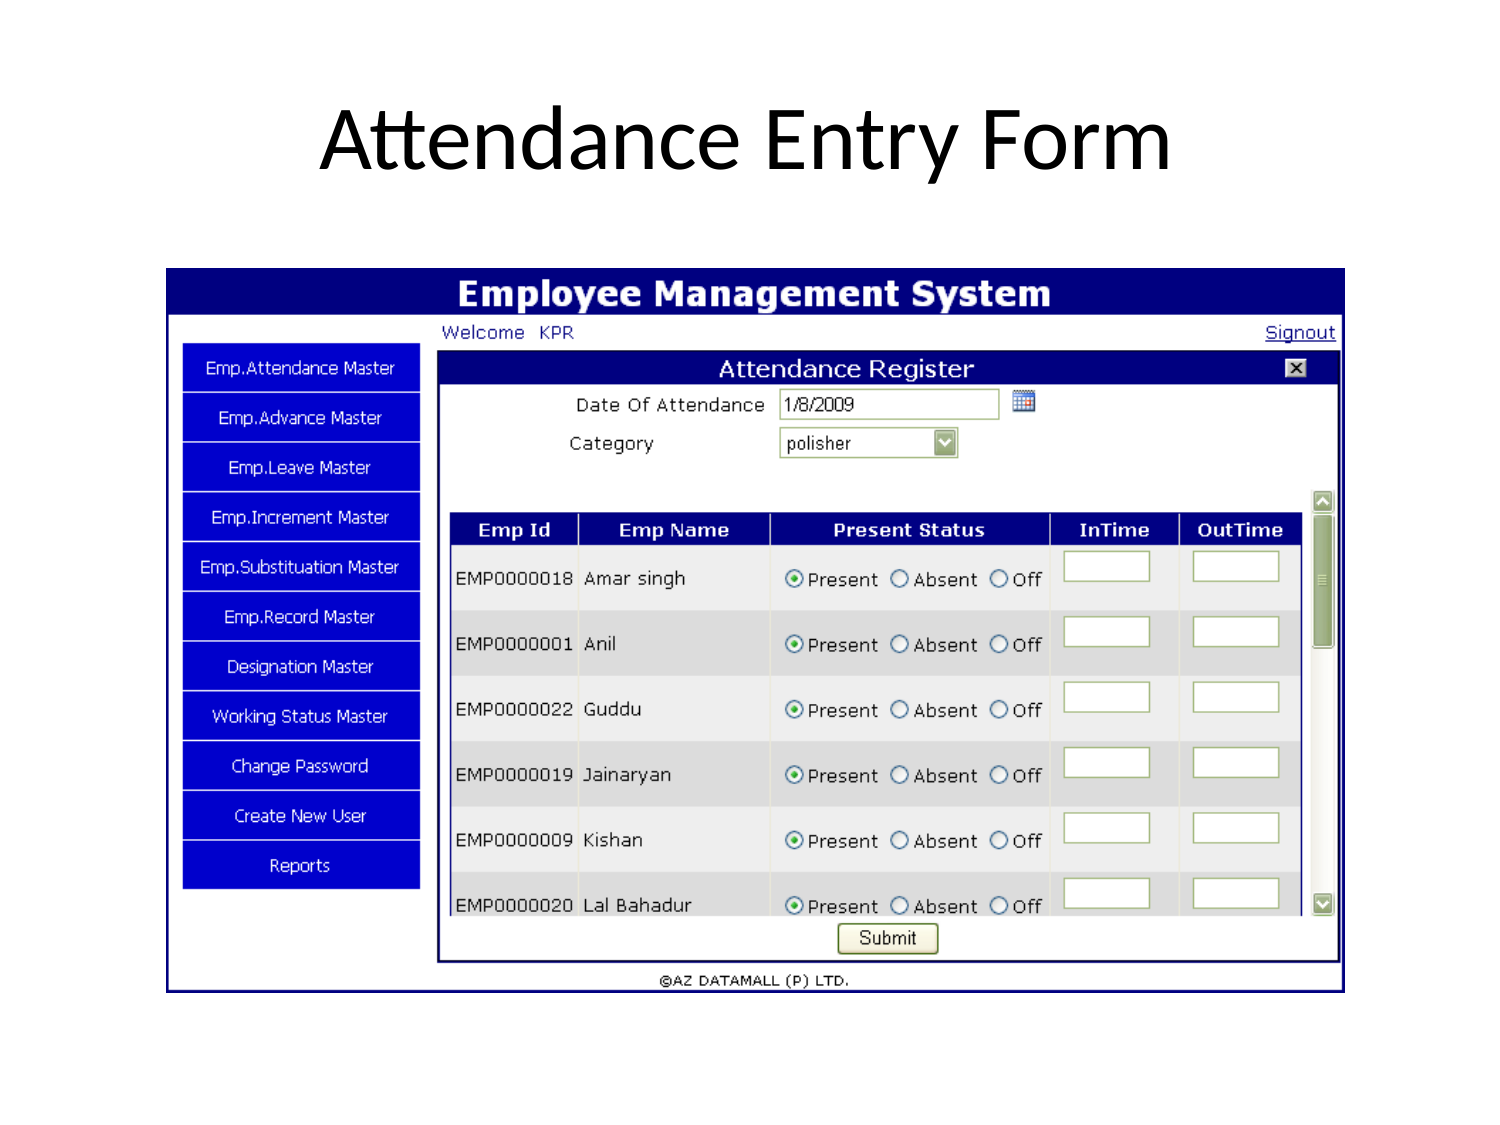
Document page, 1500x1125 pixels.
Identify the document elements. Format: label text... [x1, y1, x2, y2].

title Attendance Entry Form [317, 75, 1183, 266]
picture [166, 267, 1345, 993]
